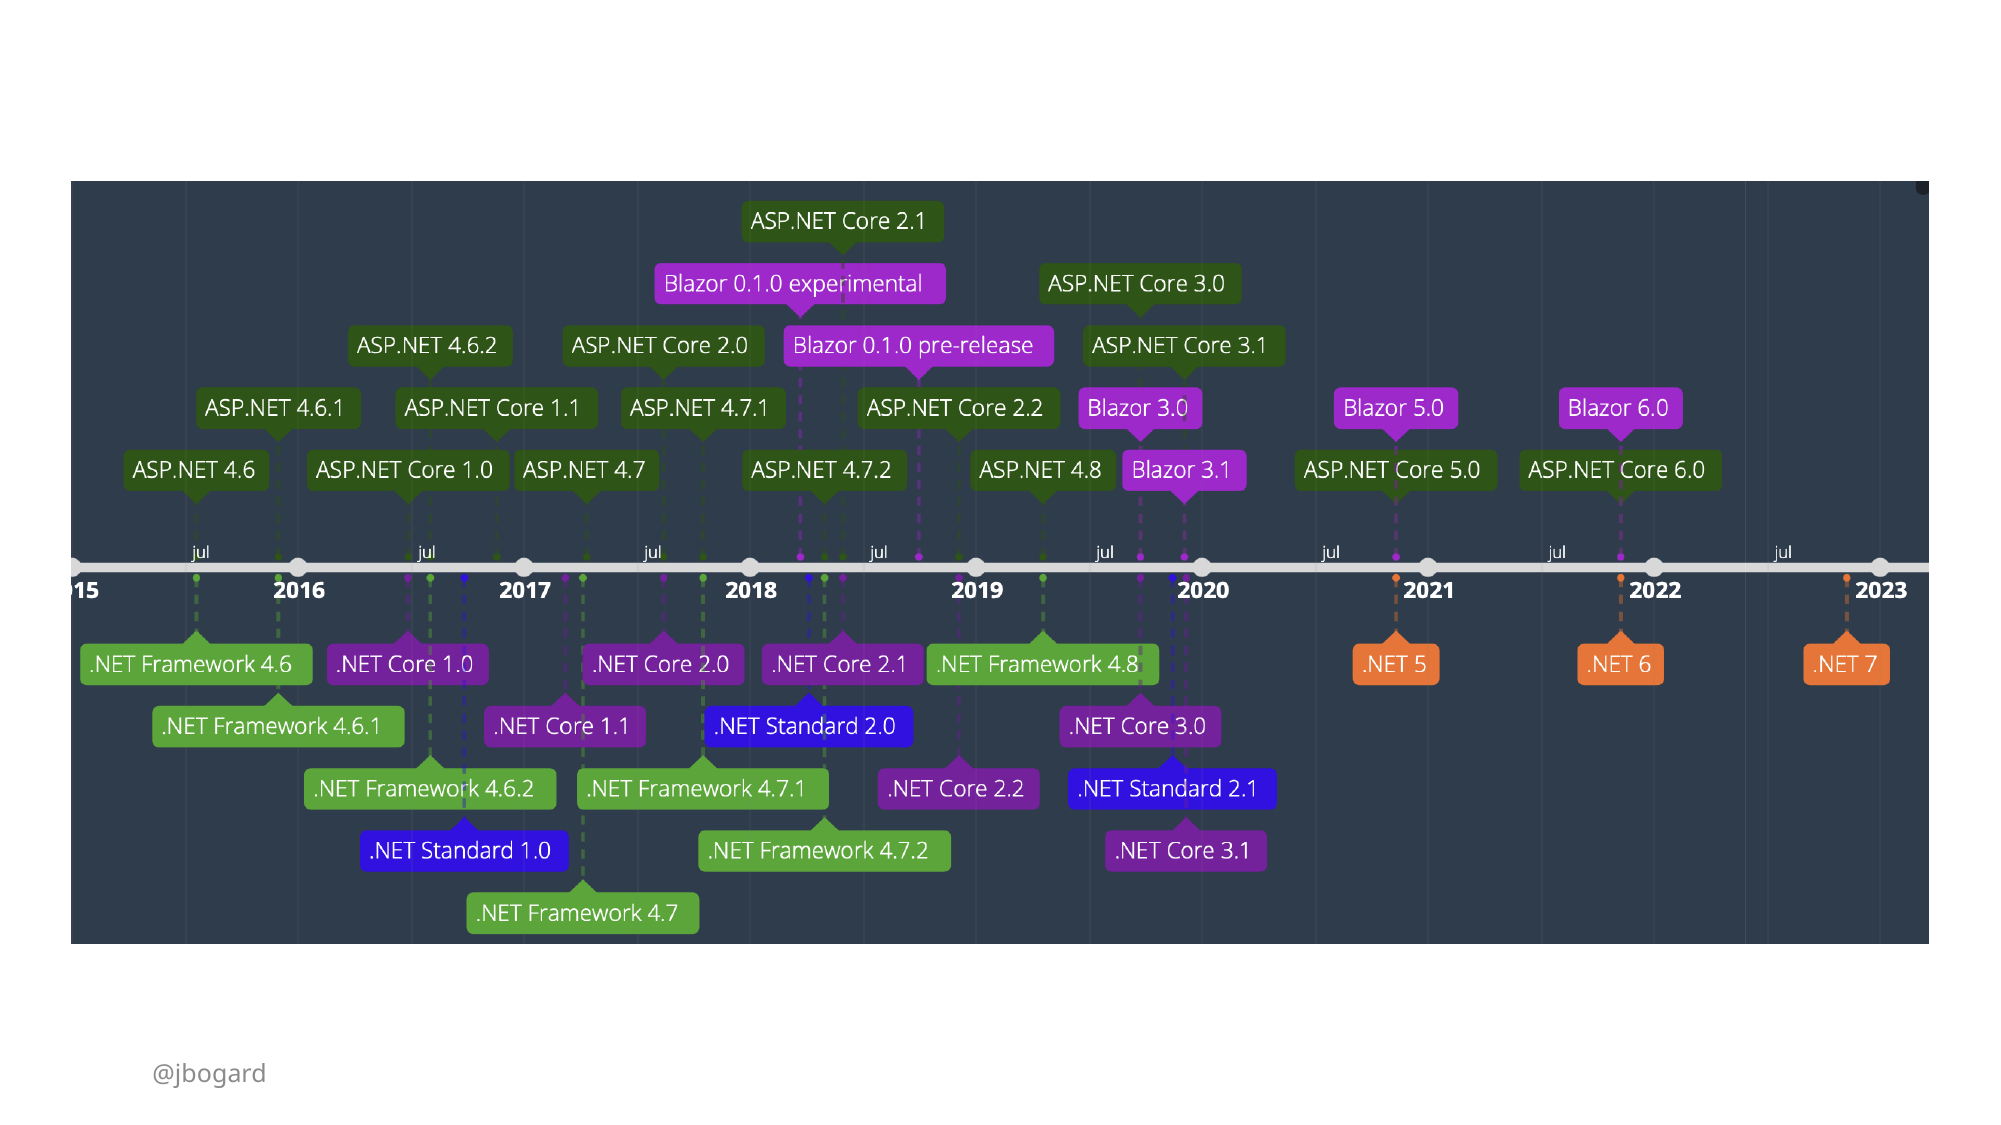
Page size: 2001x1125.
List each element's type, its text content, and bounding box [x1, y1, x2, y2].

picture [71, 181, 1929, 944]
slide_number @jbogard [137, 1042, 588, 1103]
